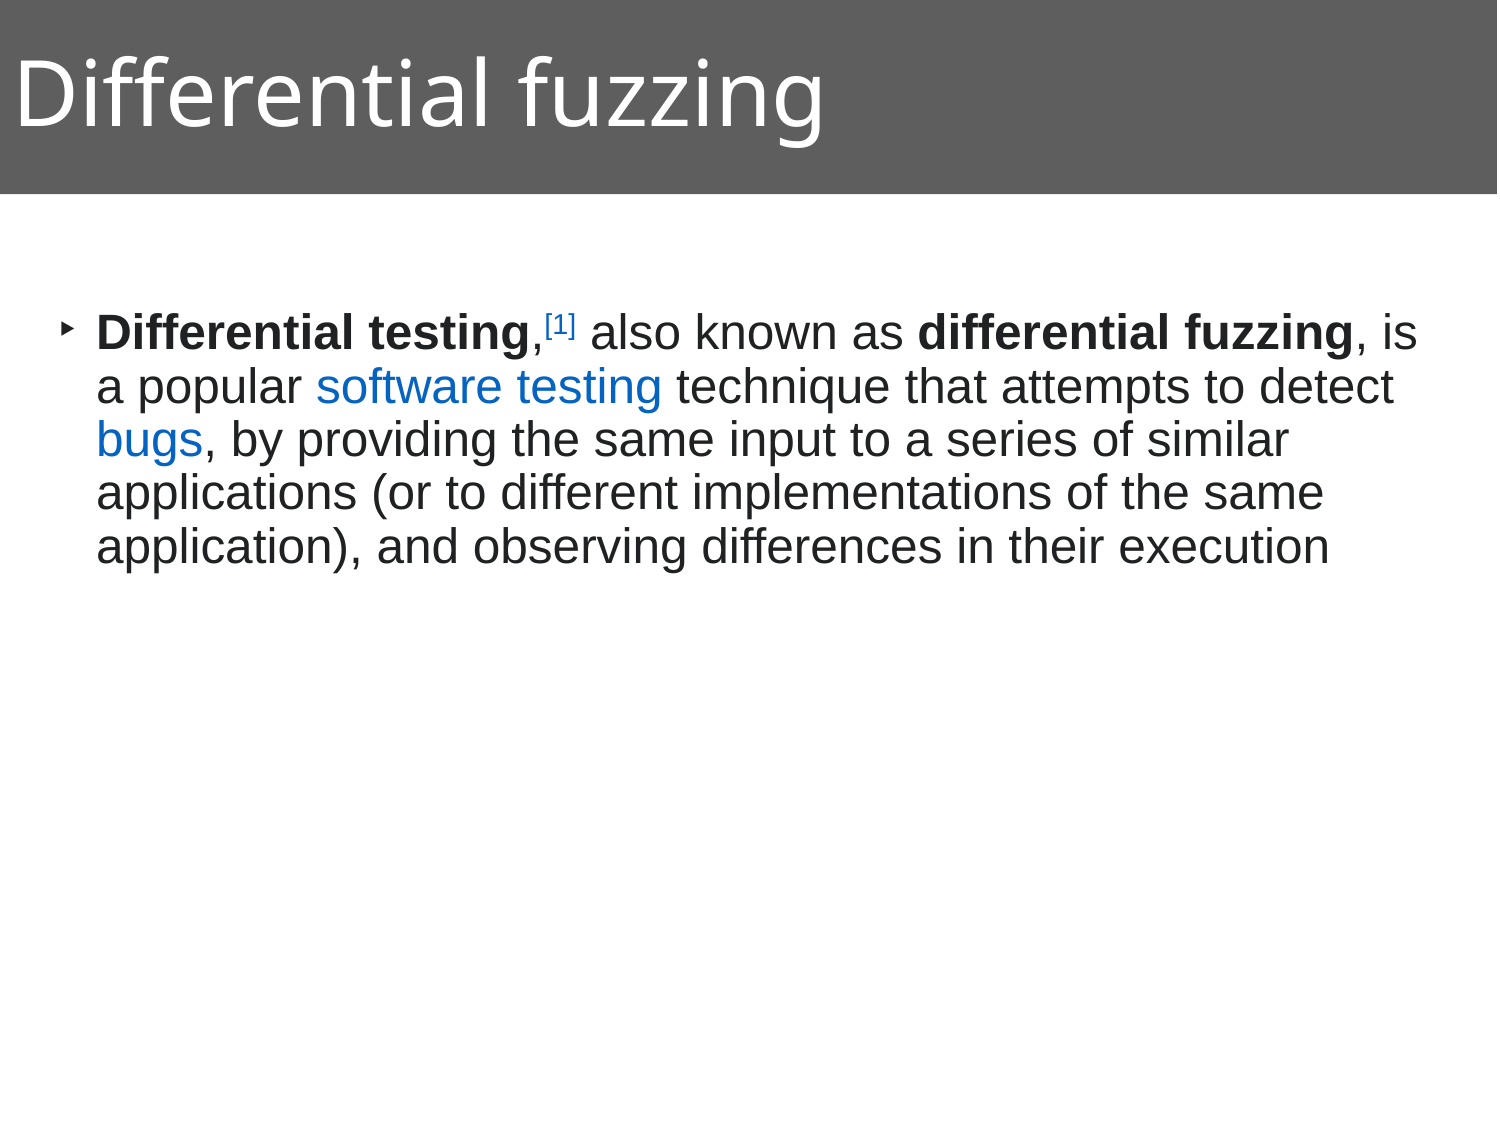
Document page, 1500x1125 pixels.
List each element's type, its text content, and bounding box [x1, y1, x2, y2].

title Differential fuzzing [0, 0, 1497, 195]
list Differential testing,[1] also known as differential fuzzing, is a popular software testing technique that attempts to detect bugs, by providing the same input to a series of similar applications (or to different implementations of the same application), and observing differences in their execution [43, 299, 1450, 1014]
